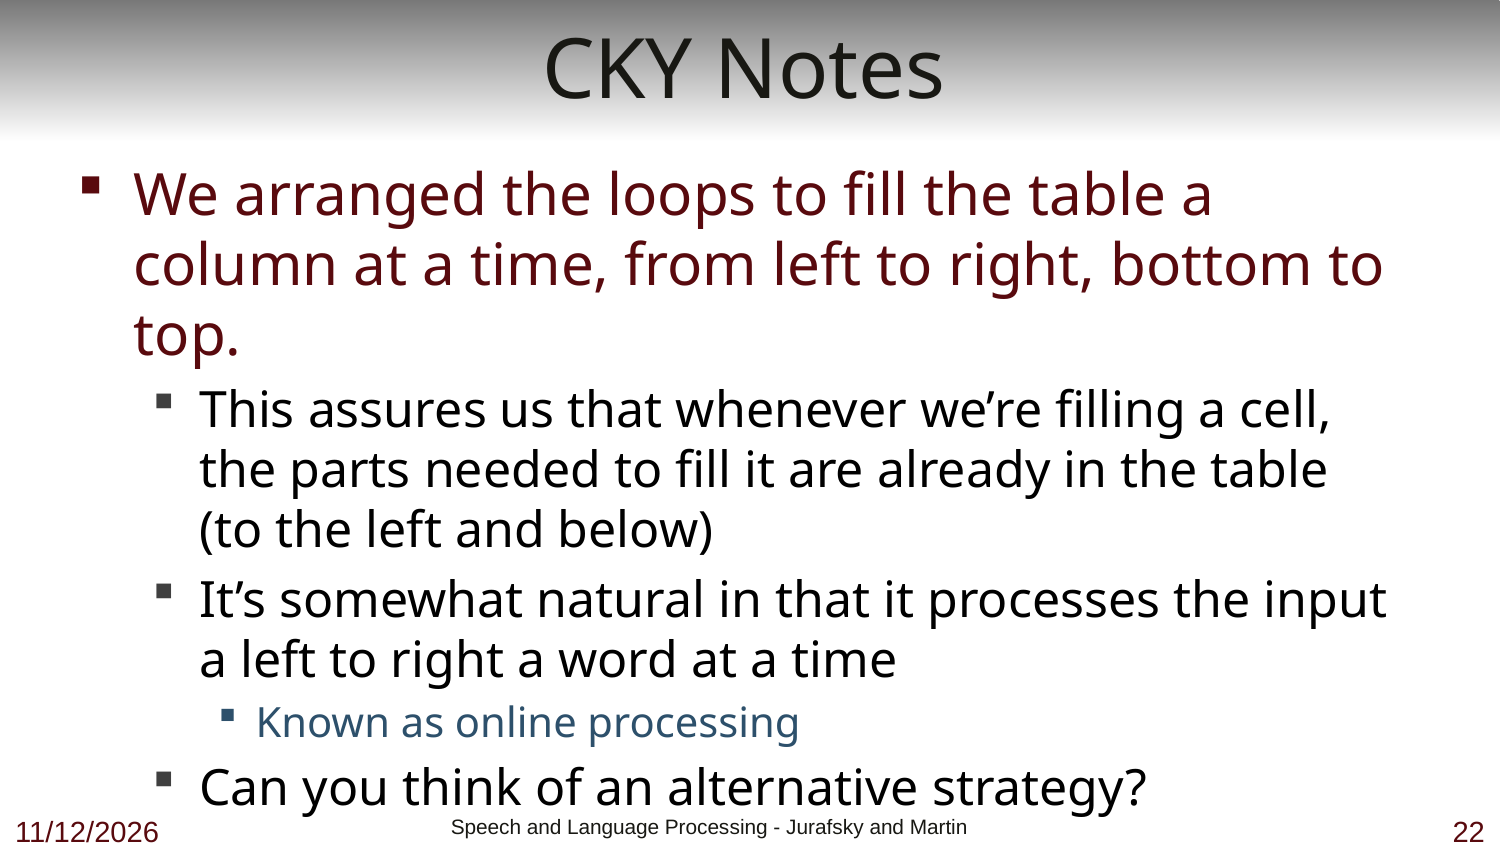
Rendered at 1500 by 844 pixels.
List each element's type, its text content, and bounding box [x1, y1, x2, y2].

title CKY Notes [12, 0, 1475, 132]
list We arranged the loops to fill the table a column at a time, from left to right, bottom to top. This assures us that whenever we’re filling a cell, the parts needed to fill it are already in the table (to the left and below) It’s somewhat natural in that it processes the input a left to right a word at a time Known as online processing Can you think of an alternative strategy? [62, 150, 1413, 797]
slide_number 22 [1424, 806, 1500, 844]
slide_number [0, 806, 199, 844]
footer Speech and Language Processing - Jurafsky and Martin [199, 806, 1424, 844]
